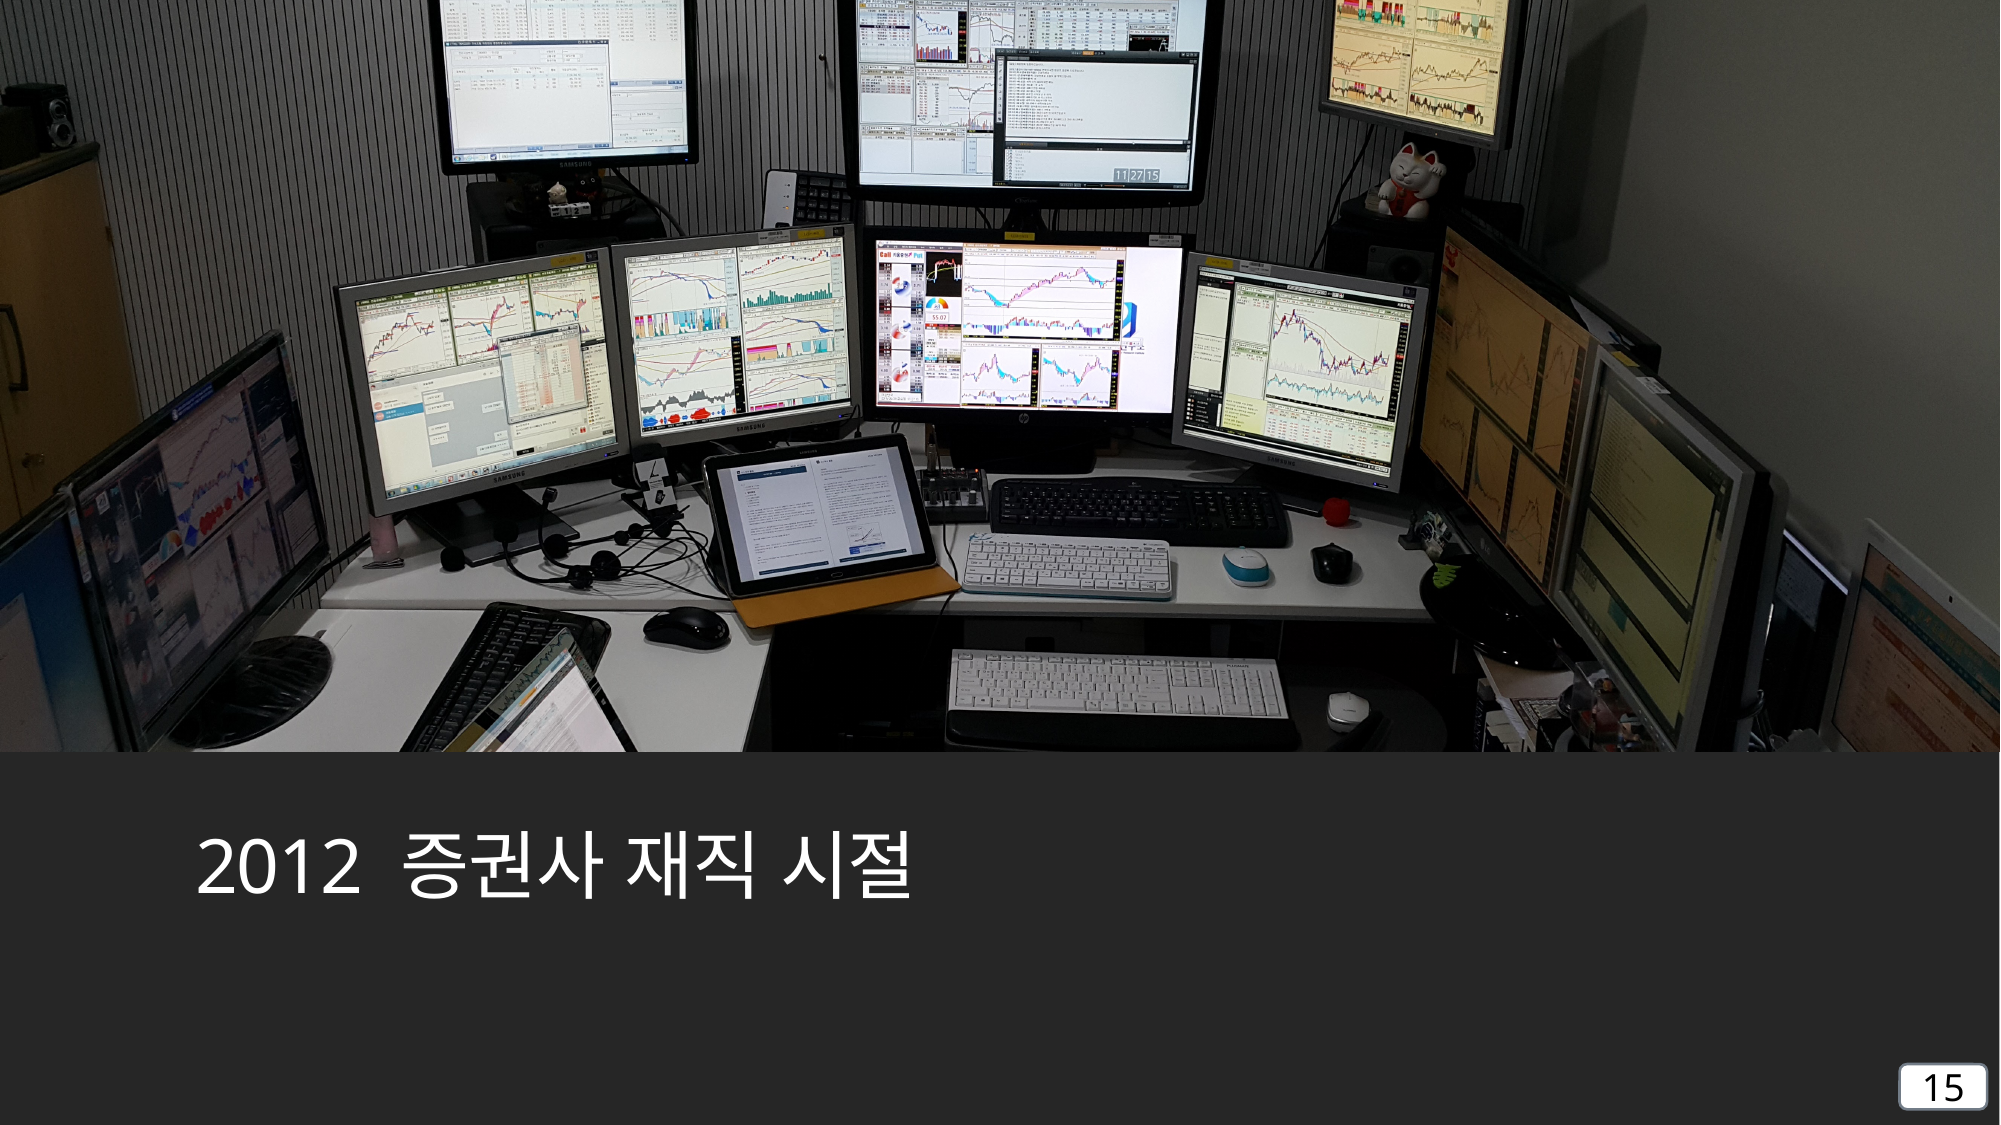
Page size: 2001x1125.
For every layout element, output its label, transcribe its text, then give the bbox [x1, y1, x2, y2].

title 2012 증권사 재직 시절 [180, 787, 1839, 910]
text_box 15 [1898, 1062, 1989, 1111]
slide_number 15 [1576, 1065, 2000, 1125]
picture [0, 0, 2000, 752]
